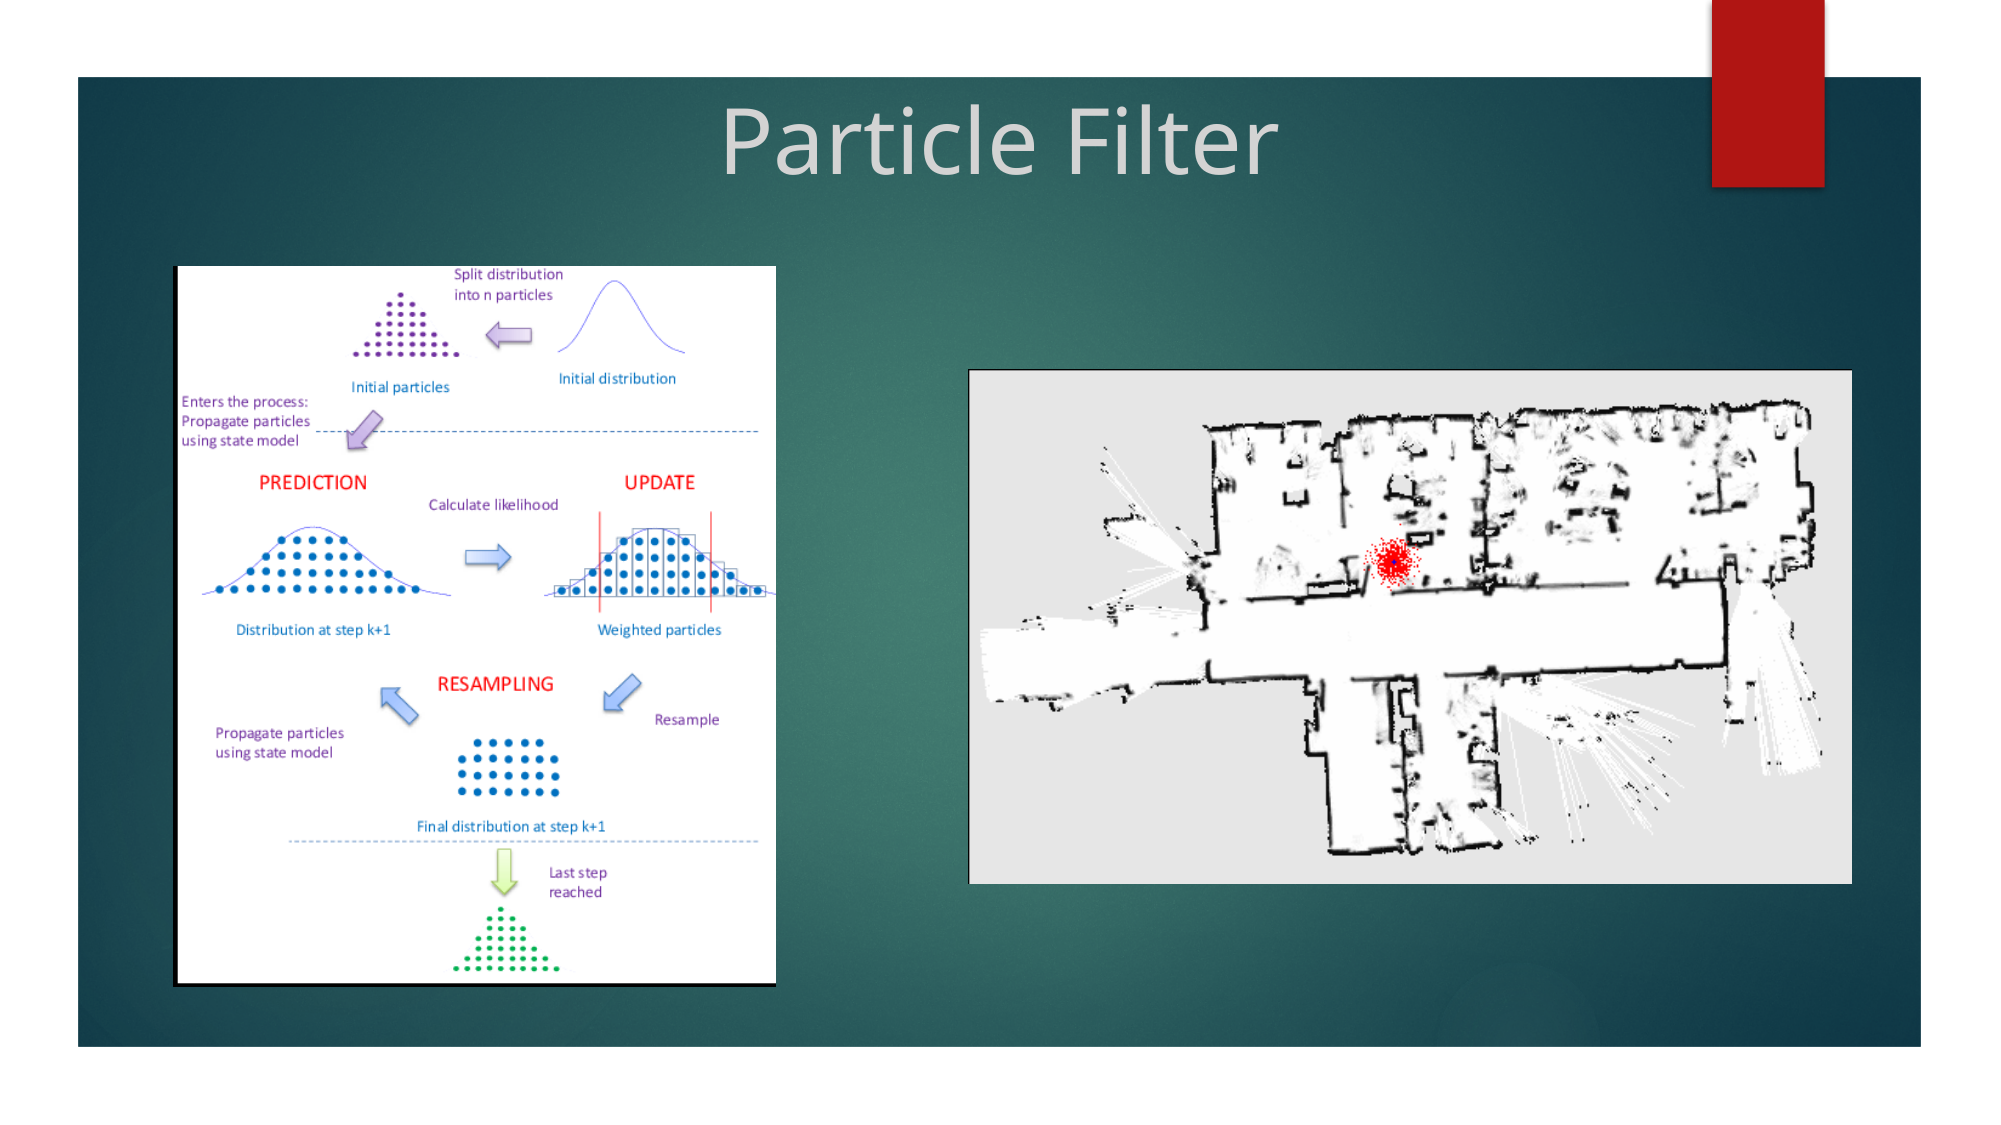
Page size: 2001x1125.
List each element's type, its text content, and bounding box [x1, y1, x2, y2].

picture [173, 266, 777, 987]
text_box Particle Filter [703, 75, 1297, 200]
picture [968, 369, 1852, 884]
